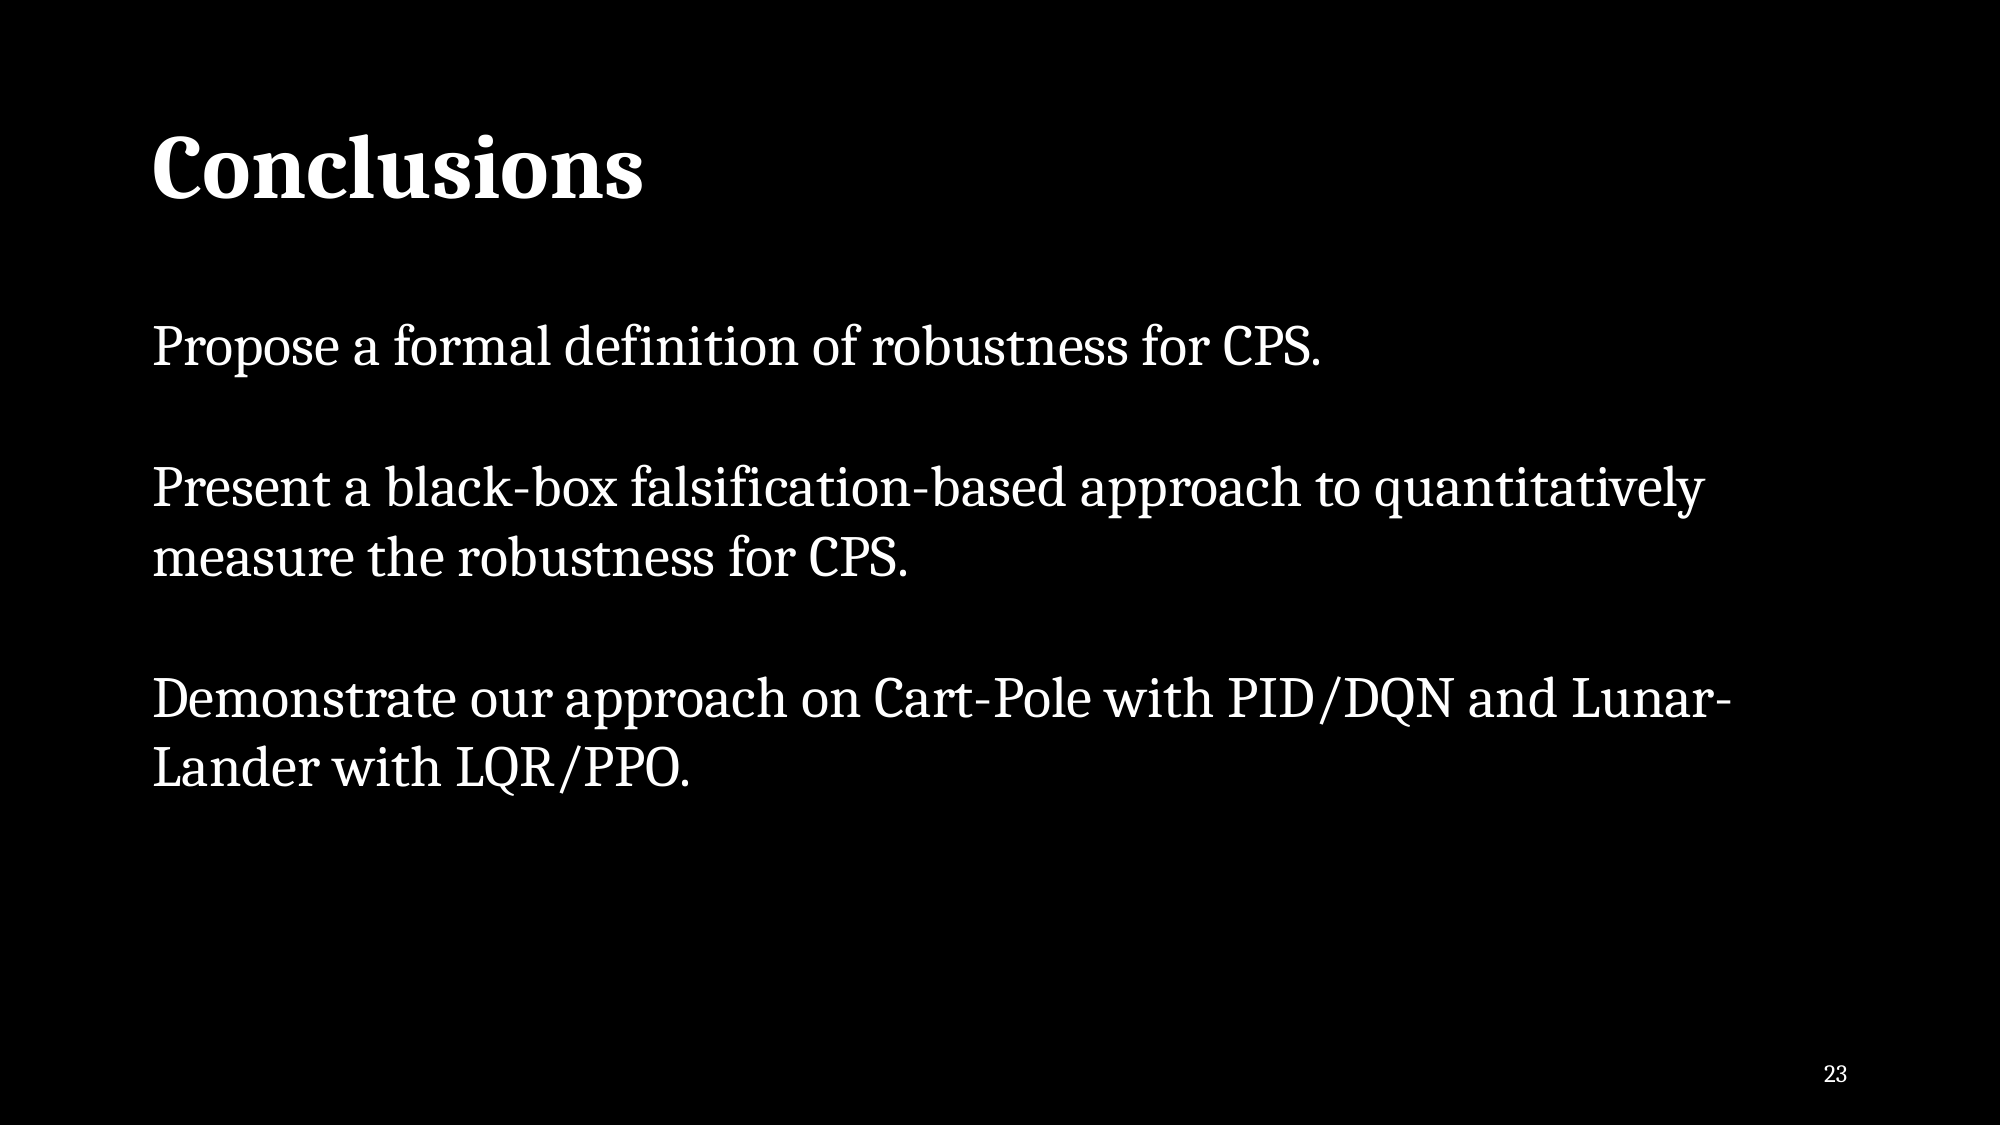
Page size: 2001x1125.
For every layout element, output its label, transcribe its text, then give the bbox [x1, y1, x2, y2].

list Propose a formal definition of robustness for CPS. Present a black-box falsification-based approach to quantitatively measure the robustness for CPS. Demonstrate our approach on Cart-Pole with PID/DQN and Lunar-Lander with LQR/PPO. [137, 299, 1863, 1106]
title Conclusions [137, 59, 1863, 278]
slide_number 23 [1412, 1042, 1863, 1103]
